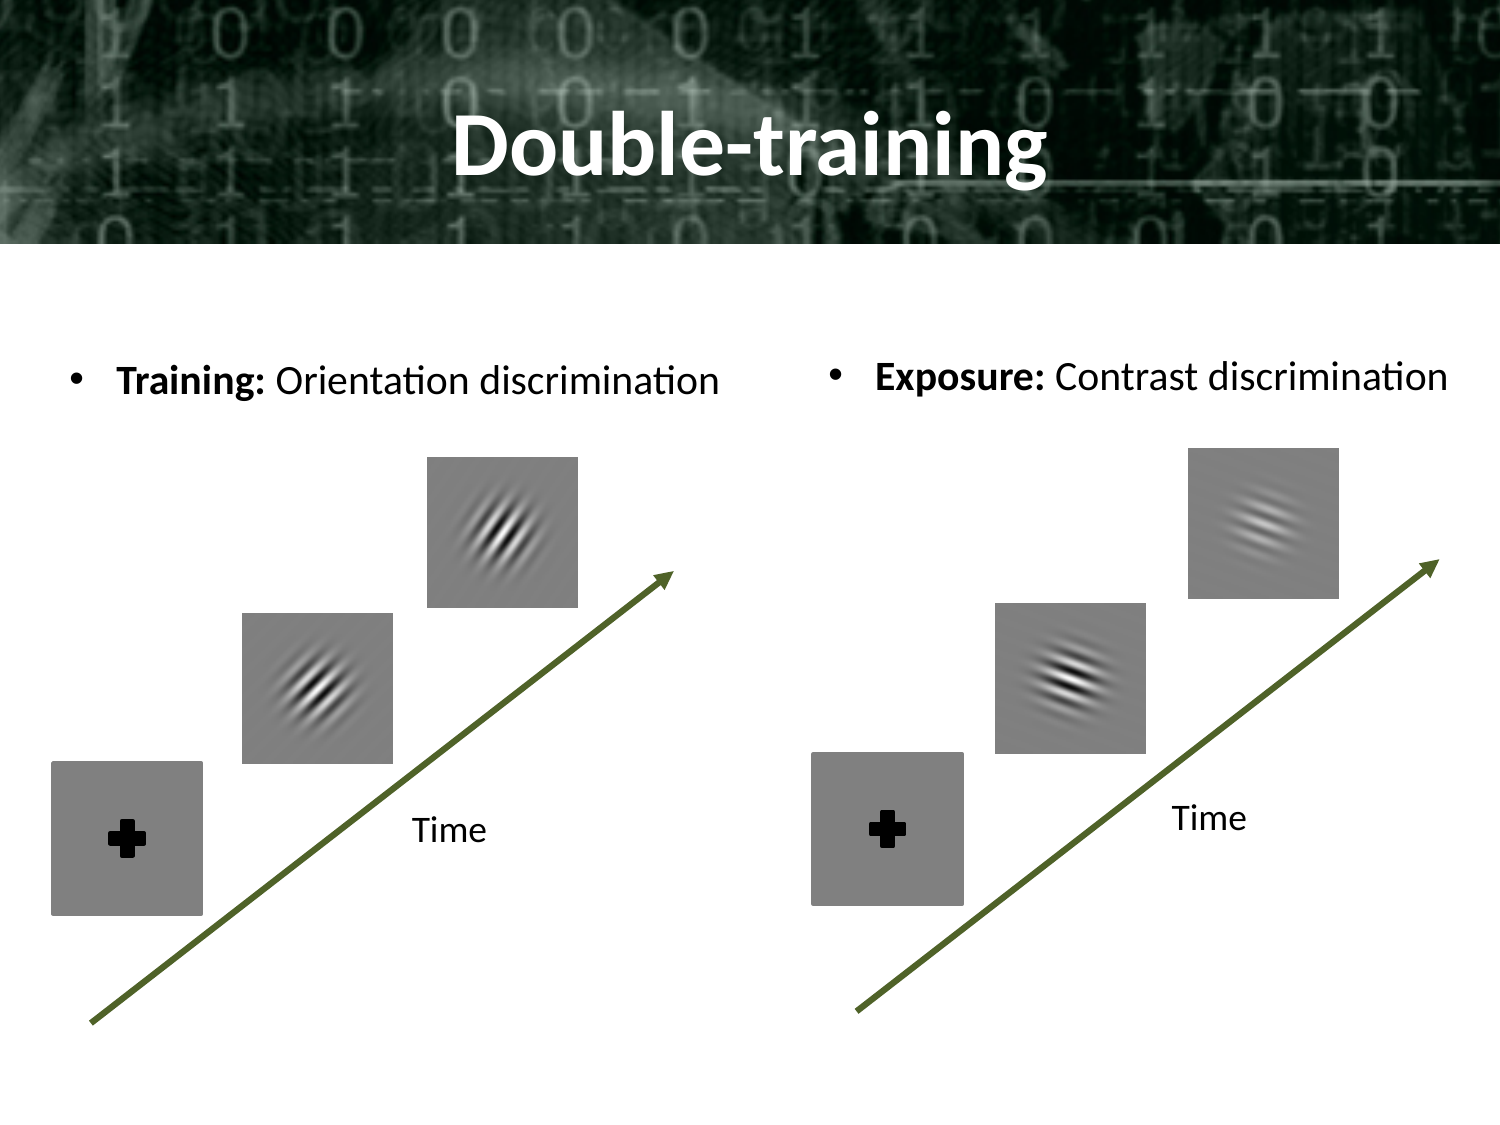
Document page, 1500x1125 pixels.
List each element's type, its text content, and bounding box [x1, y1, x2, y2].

picture [0, 0, 1500, 244]
title Double-training [75, 45, 1425, 233]
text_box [52, 345, 739, 1024]
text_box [813, 341, 1483, 1012]
